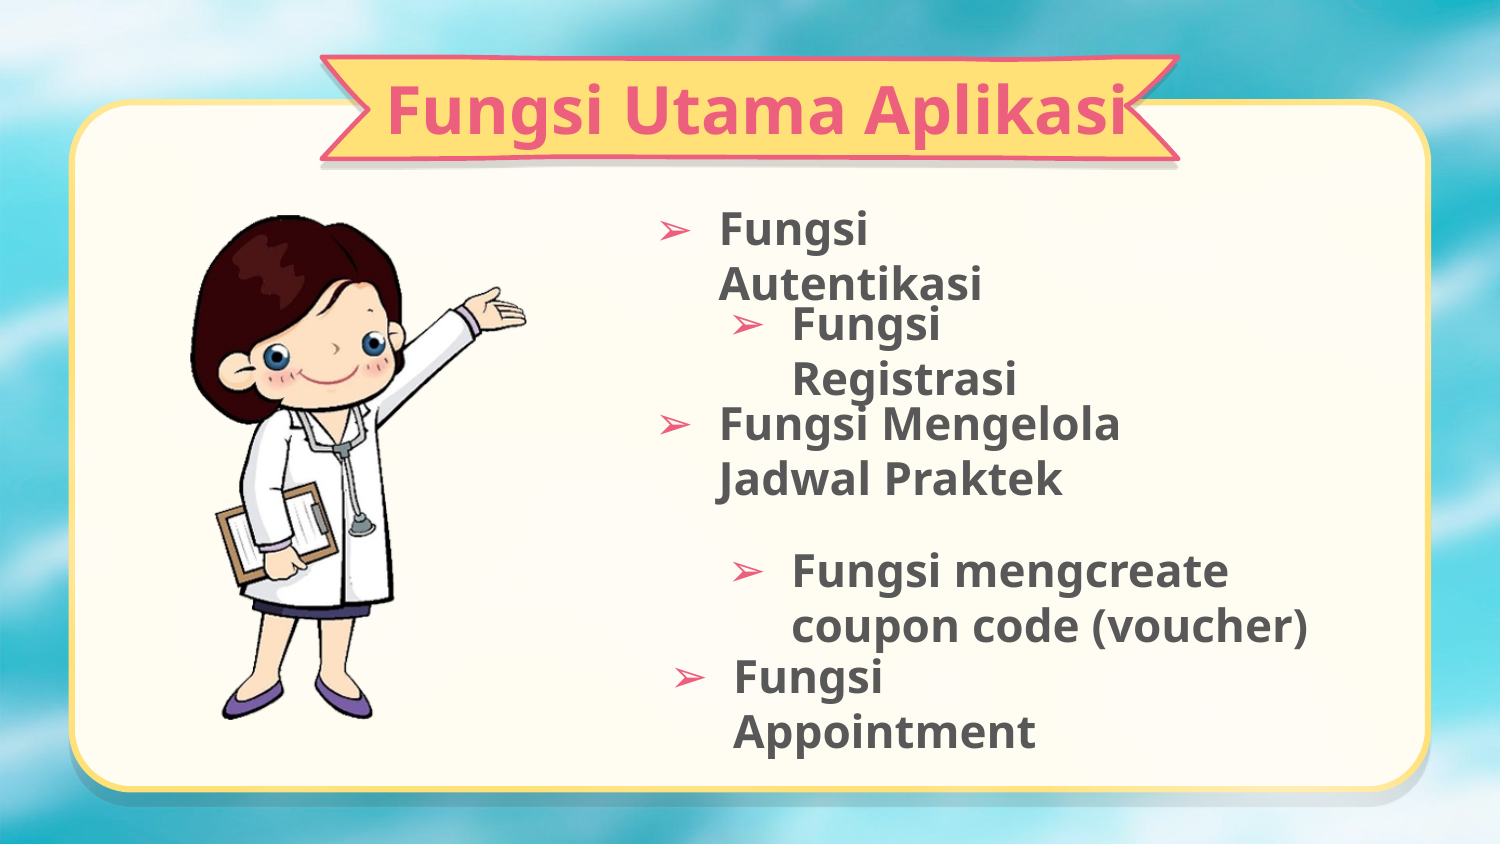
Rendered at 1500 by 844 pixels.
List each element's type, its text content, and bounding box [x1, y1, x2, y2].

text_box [75, 106, 1424, 786]
picture [0, 0, 1500, 844]
title Fungsi Mengelola Jadwal Praktek [628, 379, 1269, 521]
title Fungsi Appointment [643, 672, 1204, 733]
title Fungsi Utama Aplikasi [125, 70, 1390, 146]
text_box [321, 146, 1179, 159]
title Fungsi Autentikasi [628, 224, 1088, 285]
title Fungsi mengcreate coupon code (voucher) [701, 566, 1327, 627]
text_box [321, 56, 1179, 70]
title Fungsi Registrasi [701, 319, 1161, 379]
